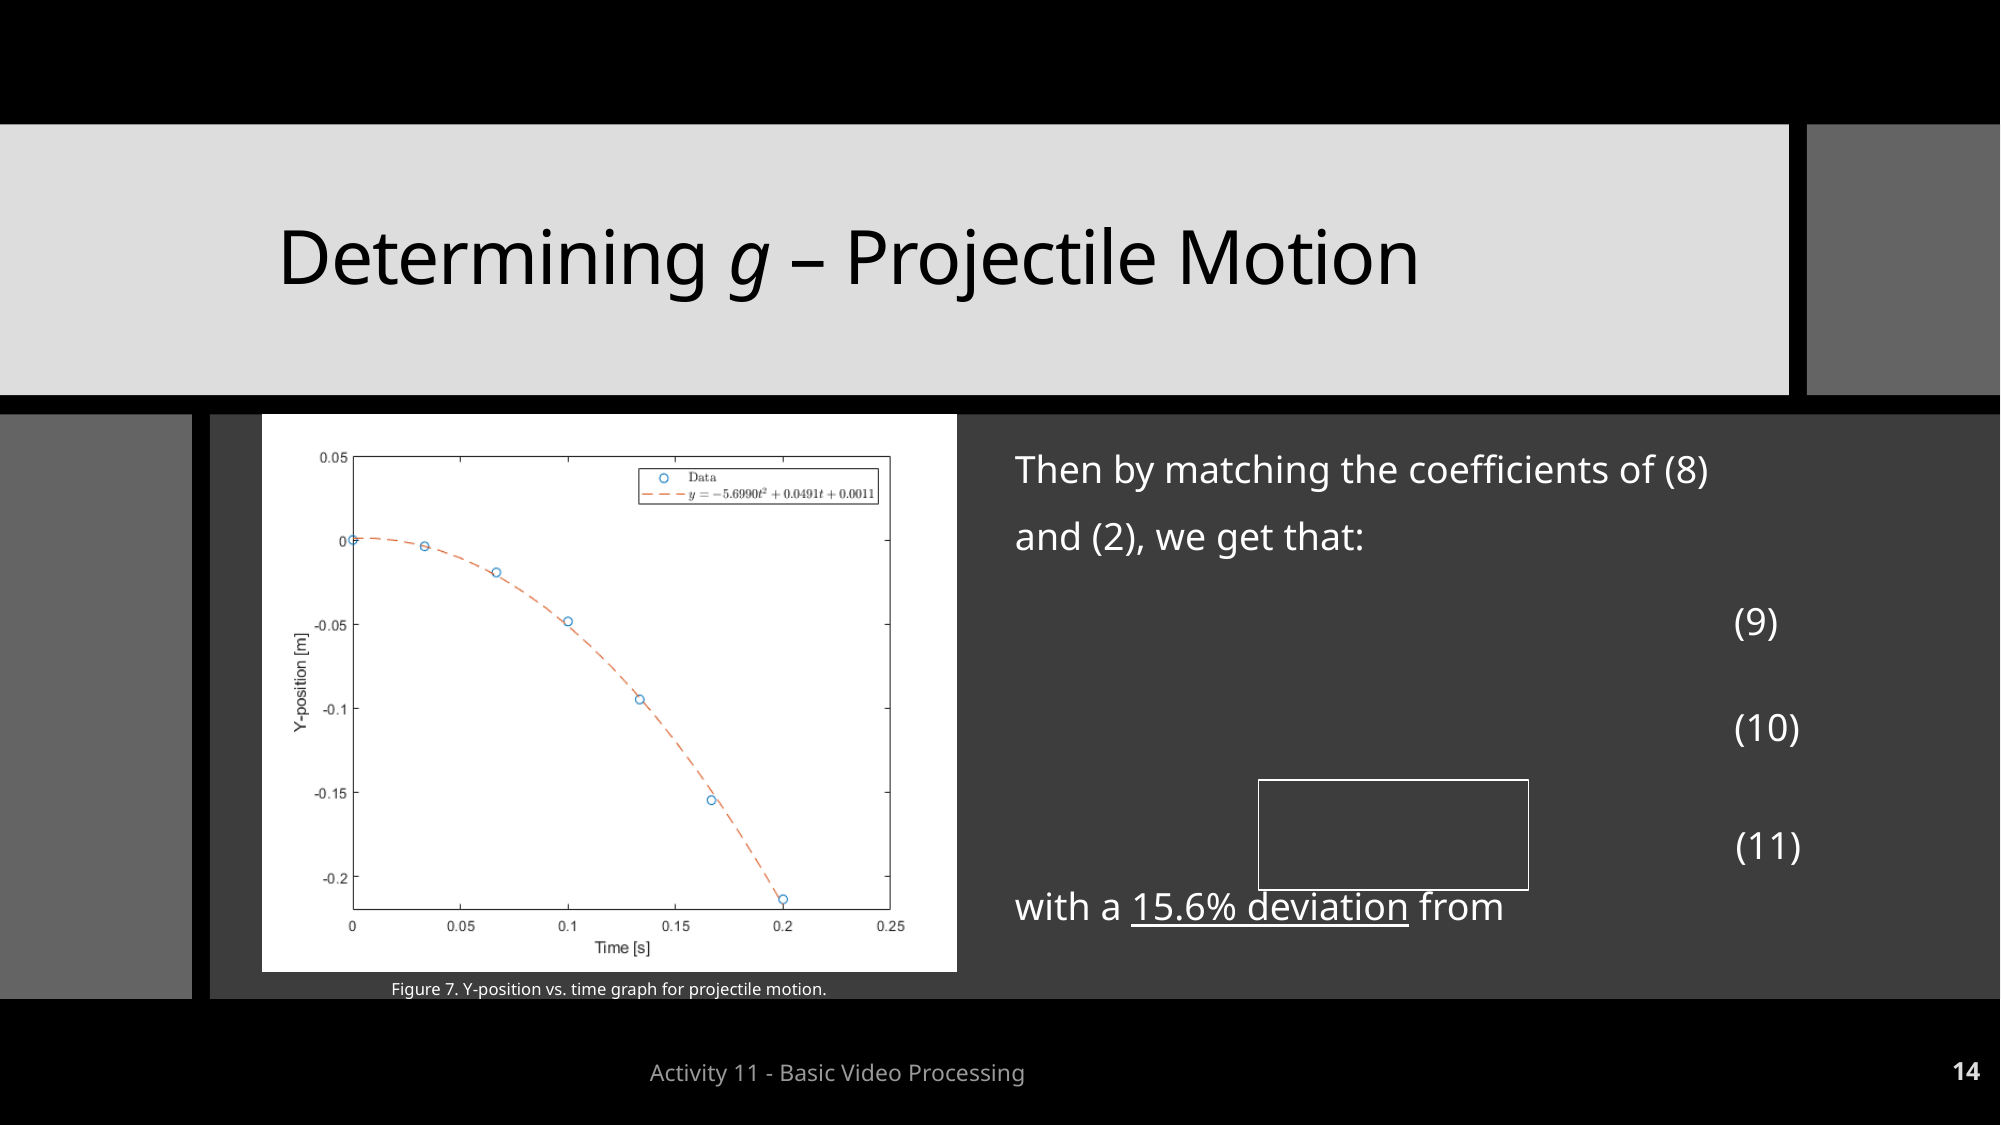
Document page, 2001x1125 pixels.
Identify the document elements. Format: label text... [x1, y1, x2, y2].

text_box (10) [1719, 696, 1837, 757]
text_box [0, 0, 2000, 1125]
text_box [0, 124, 1790, 396]
text_box [957, 414, 2000, 1000]
text_box (11) [1720, 814, 1838, 875]
title Determining g – Projectile Motion [262, 178, 1737, 343]
footer Activity 11 - Basic Video Processing [634, 1042, 1605, 1103]
picture [262, 414, 957, 972]
text_box [1806, 124, 2000, 396]
text_box (9) [1719, 590, 1837, 651]
slide_number 14 [1744, 1042, 1996, 1103]
text_box [1258, 779, 1529, 891]
text_box [209, 414, 262, 1000]
text_box [0, 414, 193, 1000]
text_box Figure 7. Y-position vs. time graph for projectile motion. [262, 972, 957, 1007]
